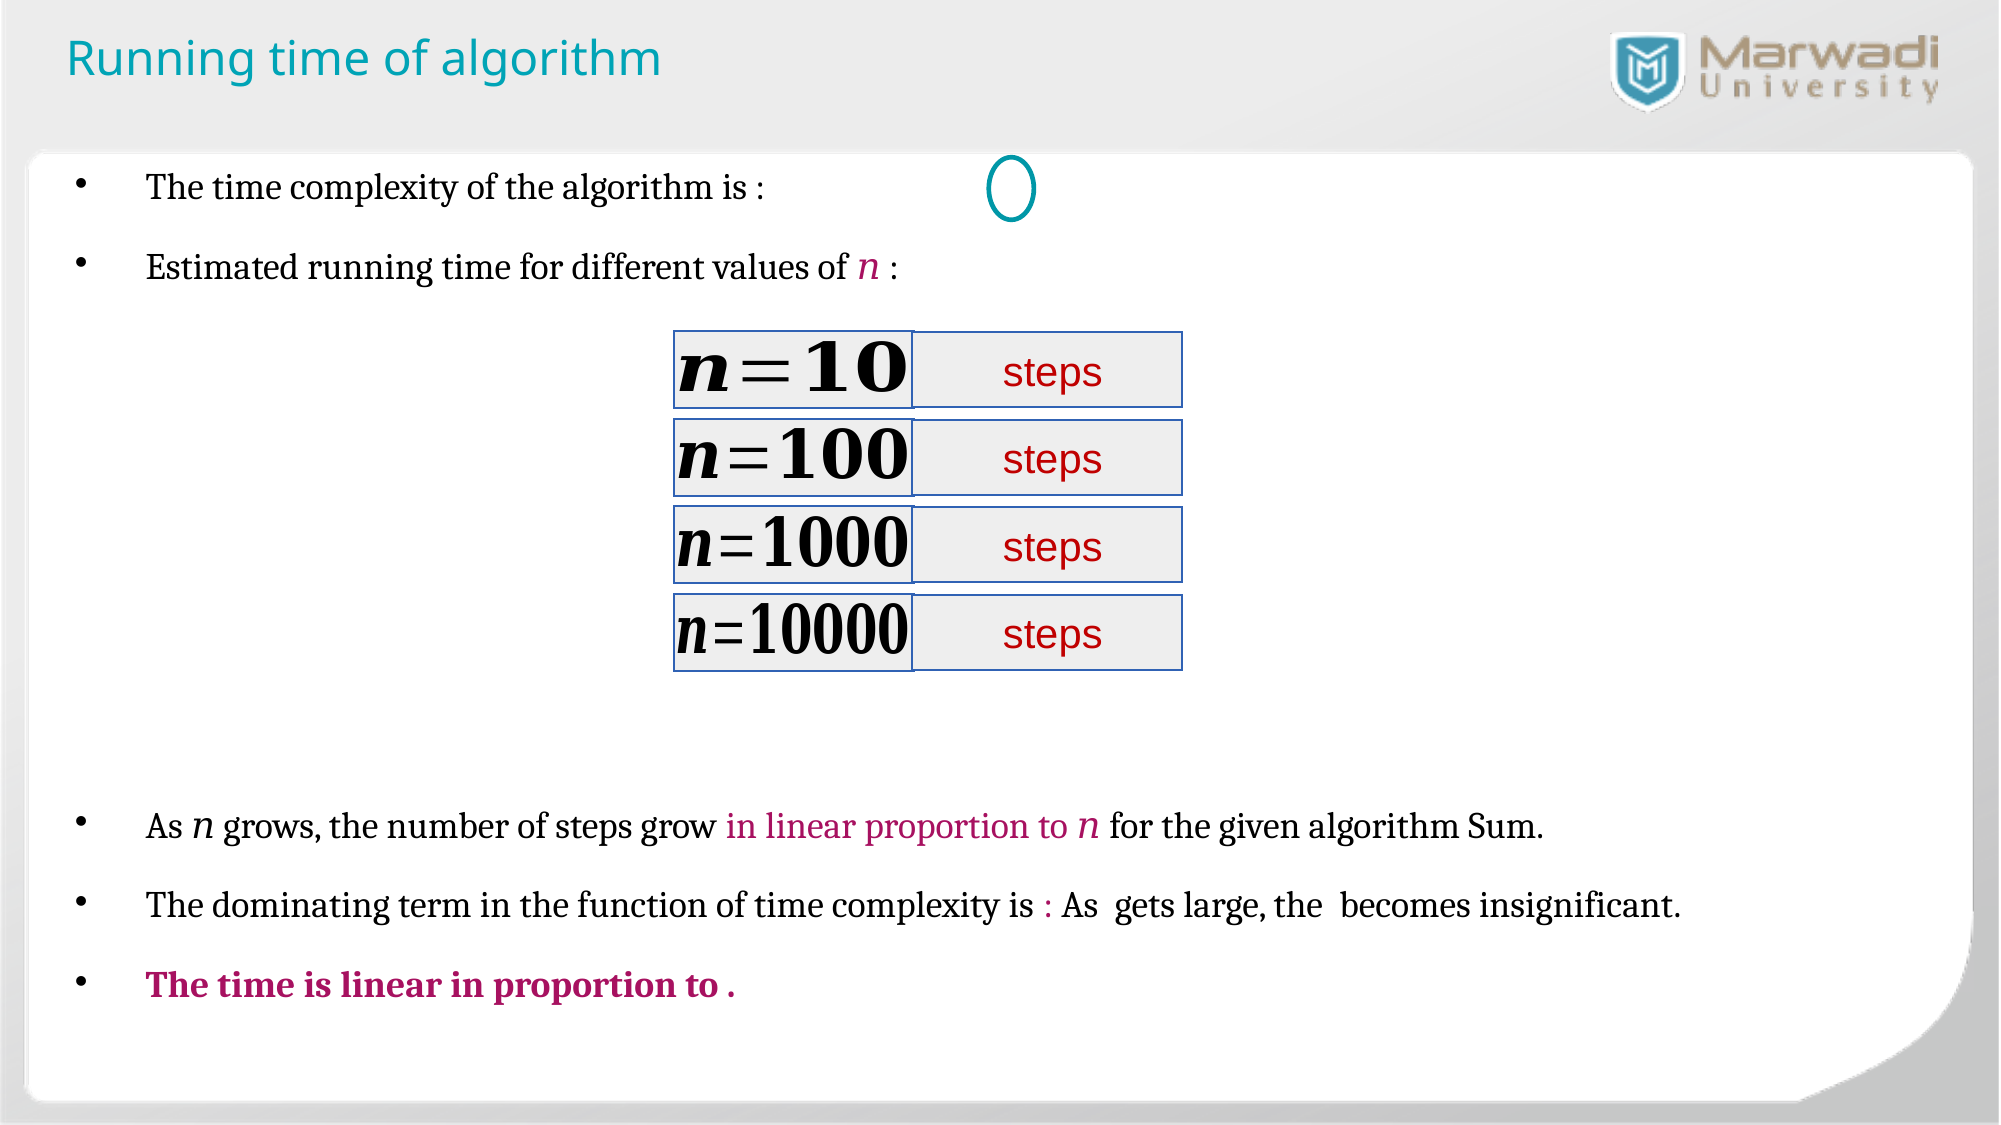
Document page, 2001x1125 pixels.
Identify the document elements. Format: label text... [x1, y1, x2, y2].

text_box [986, 155, 1036, 222]
text_box Running time of algorithm [51, 12, 1449, 106]
picture [0, 0, 1999, 1125]
